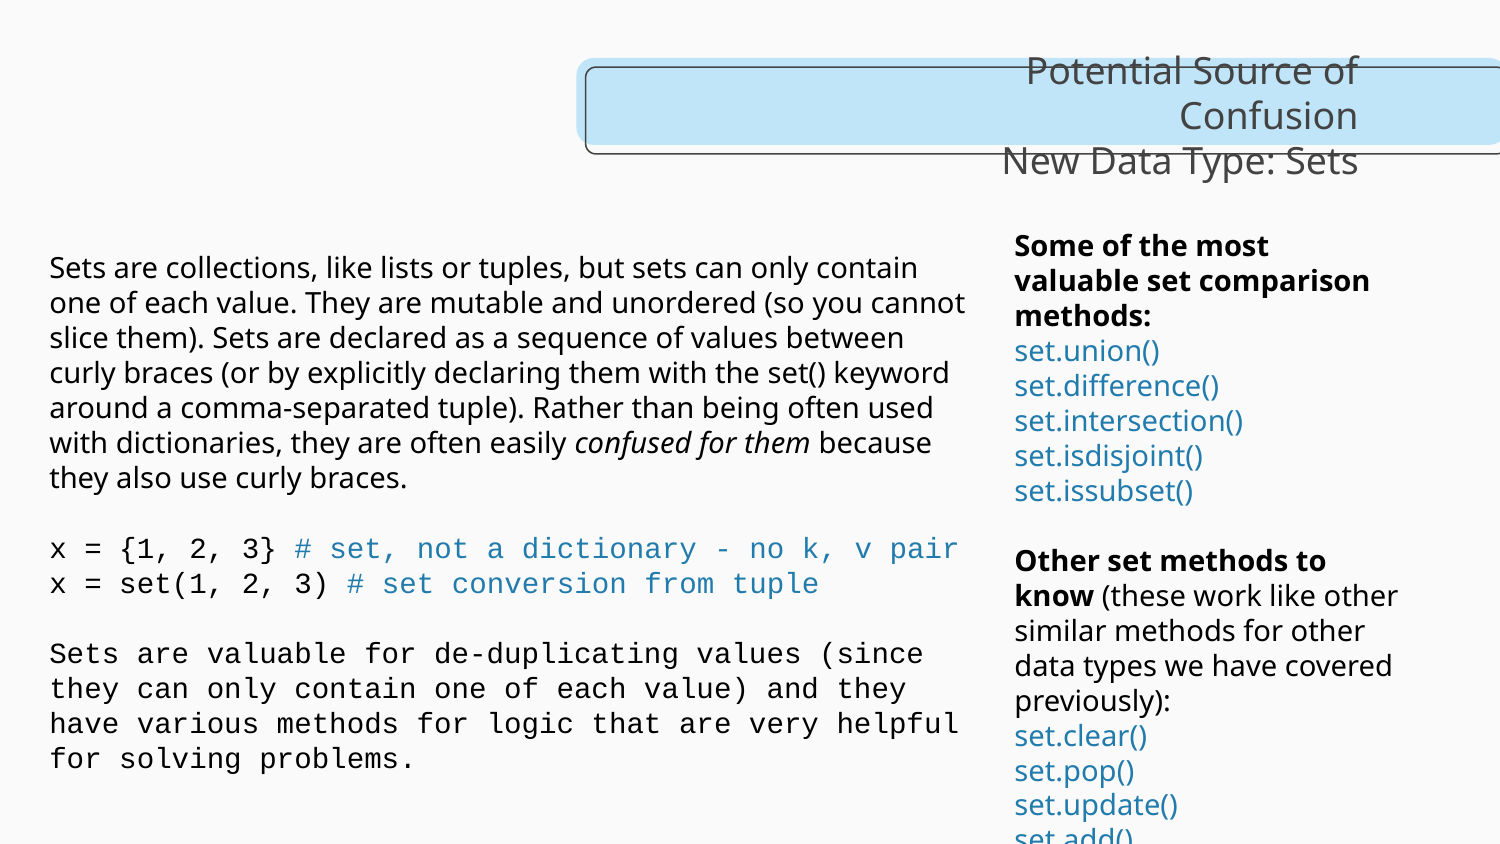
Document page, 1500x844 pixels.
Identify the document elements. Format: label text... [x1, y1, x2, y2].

title Potential Source of Confusion New Data Type: Sets [849, 75, 1374, 154]
text_box Sets are collections, like lists or tuples, but sets can only contain one of each value. They are mutable and unordered (so you cannot slice them). Sets are declared as a sequence of values between curly braces (or by explicitly declaring them with the set() keyword around a comma-separated tuple). Rather than being often used with dictionaries, they are often easily confused for them because they also use curly braces. x = {1, 2, 3} # set, not a dictionary - no k, v pair x = set(1, 2, 3) # set conversion from tuple Sets are valuable for de-duplicating values (since they can only contain one of each value) and they have various methods for logic that are very helpful for solving problems. [34, 234, 992, 789]
text_box Some of the most valuable set comparison methods: set.union() set.difference() set.intersection() set.isdisjoint() set.issubset() Other set methods to know (these work like other similar methods for other data types we have covered previously): set.clear() set.pop() set.update() set.add() [999, 212, 1417, 844]
